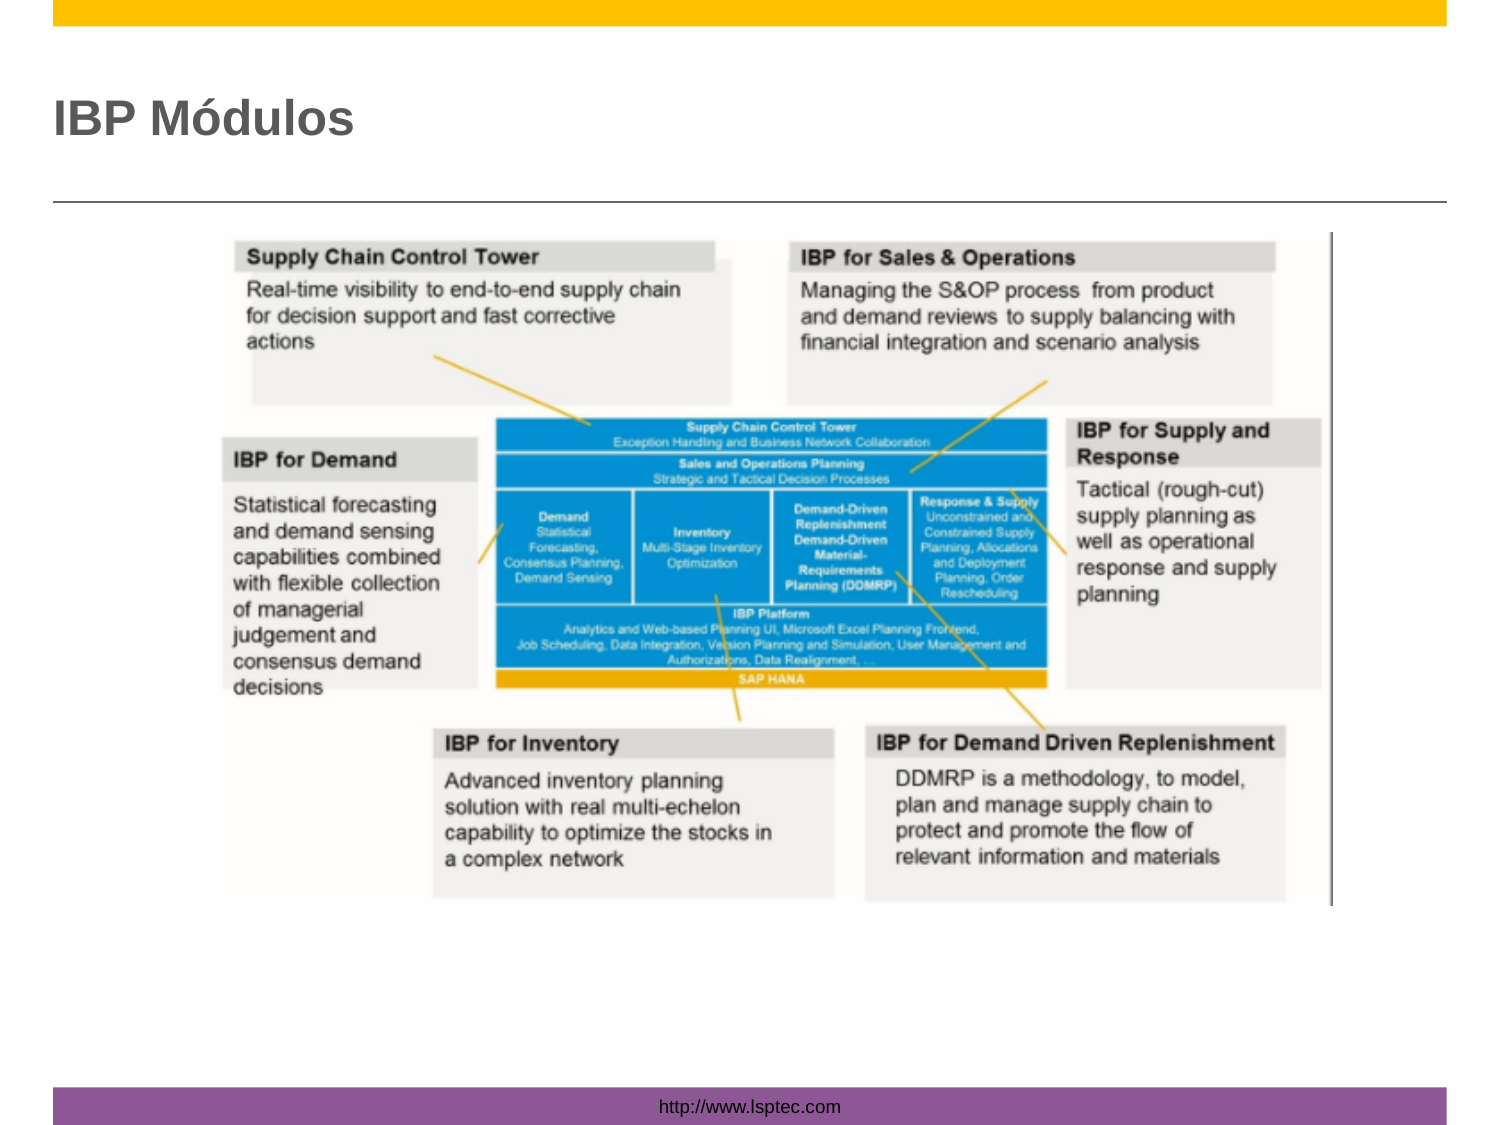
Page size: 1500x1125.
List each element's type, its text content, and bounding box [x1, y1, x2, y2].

picture [218, 232, 1333, 907]
title IBP Módulos [53, 53, 1447, 178]
